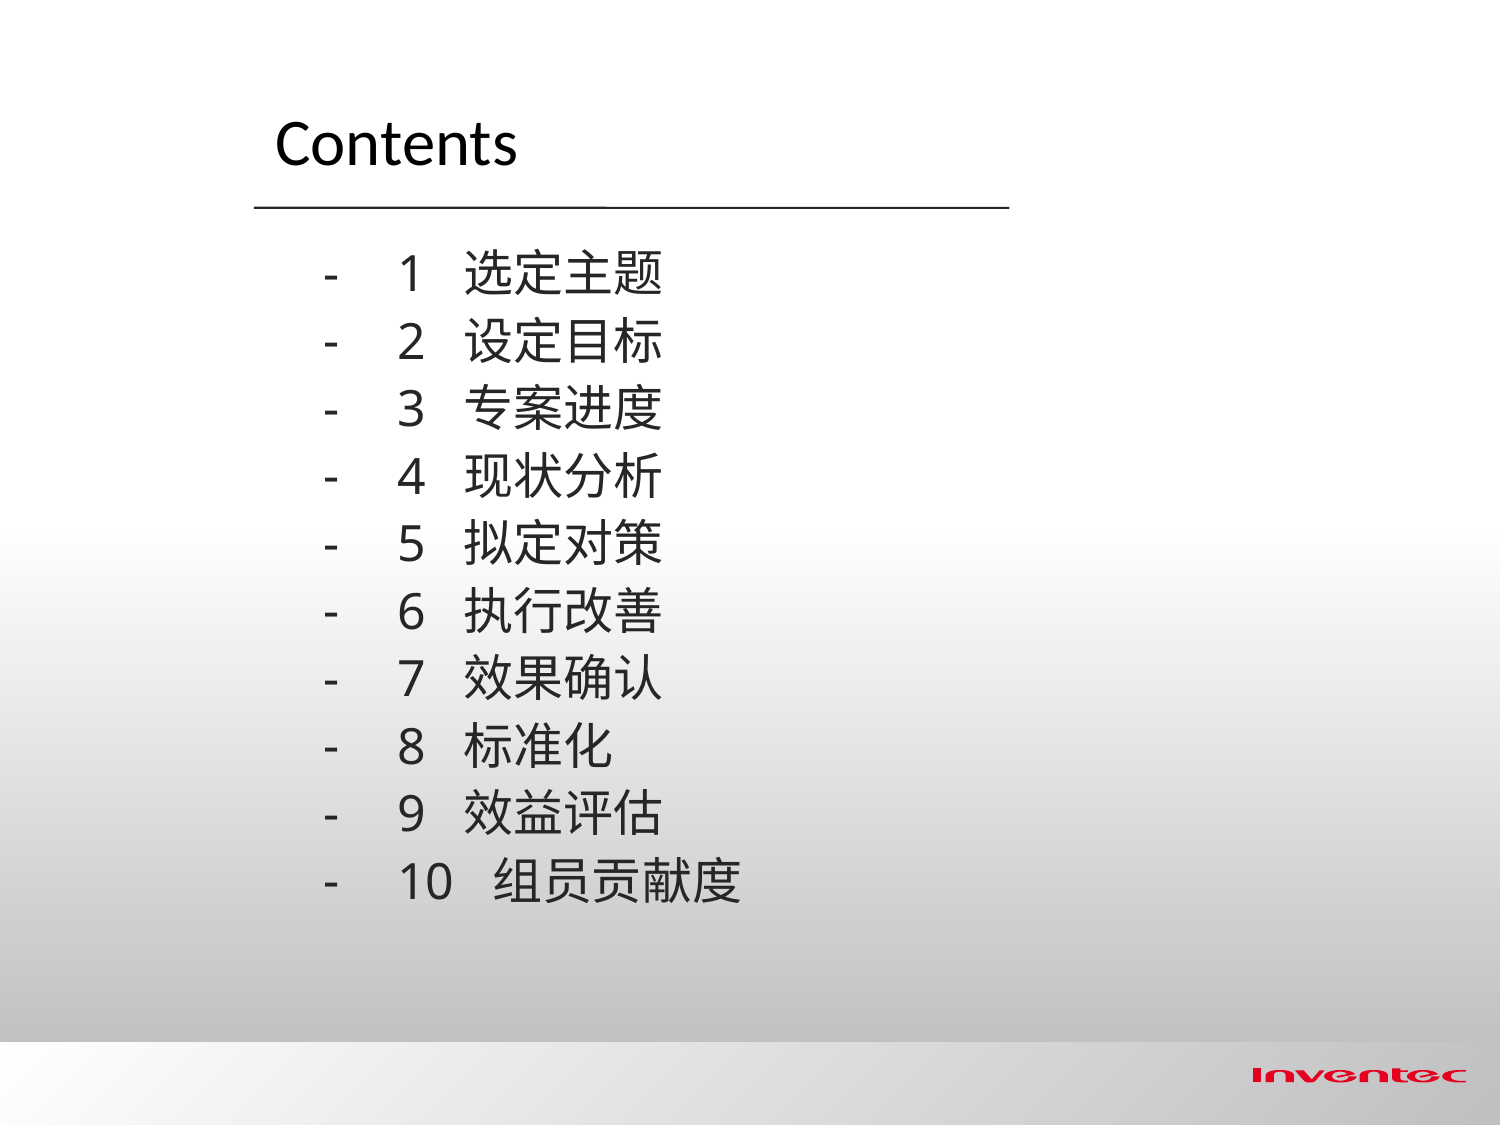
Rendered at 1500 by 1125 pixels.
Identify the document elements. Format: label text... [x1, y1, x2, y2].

text_box Contents [260, 82, 963, 187]
text_box 1 选定主题 2 设定目标 3 专案进度 4 现状分析 5 拟定对策 6 执行改善 7 效果确认 8 标准化 9 效益评估 10 组员贡献度 [308, 234, 1211, 1079]
